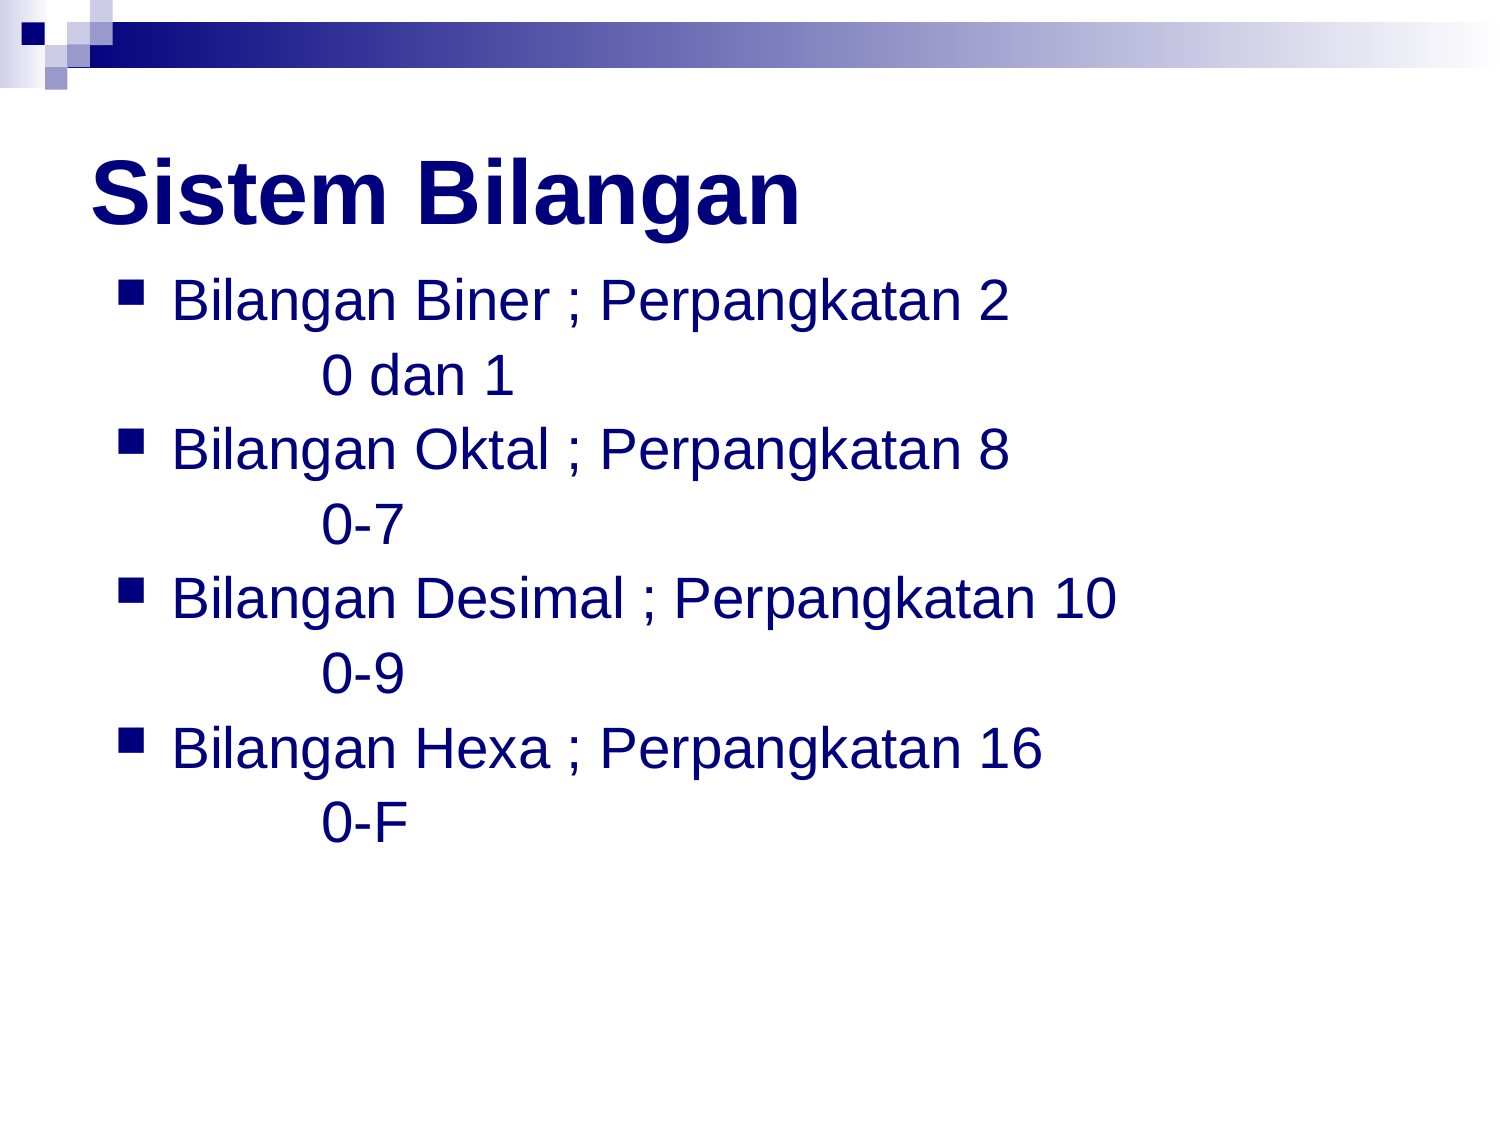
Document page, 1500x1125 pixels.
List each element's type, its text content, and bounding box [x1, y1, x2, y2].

list Bilangan Biner ; Perpangkatan 2 0 dan 1 Bilangan Oktal ; Perpangkatan 8 0-7 Bilangan Desimal ; Perpangkatan 10 0-9 Bilangan Hexa ; Perpangkatan 16 0-F [99, 262, 1376, 988]
title Sistem Bilangan [75, 75, 1425, 300]
